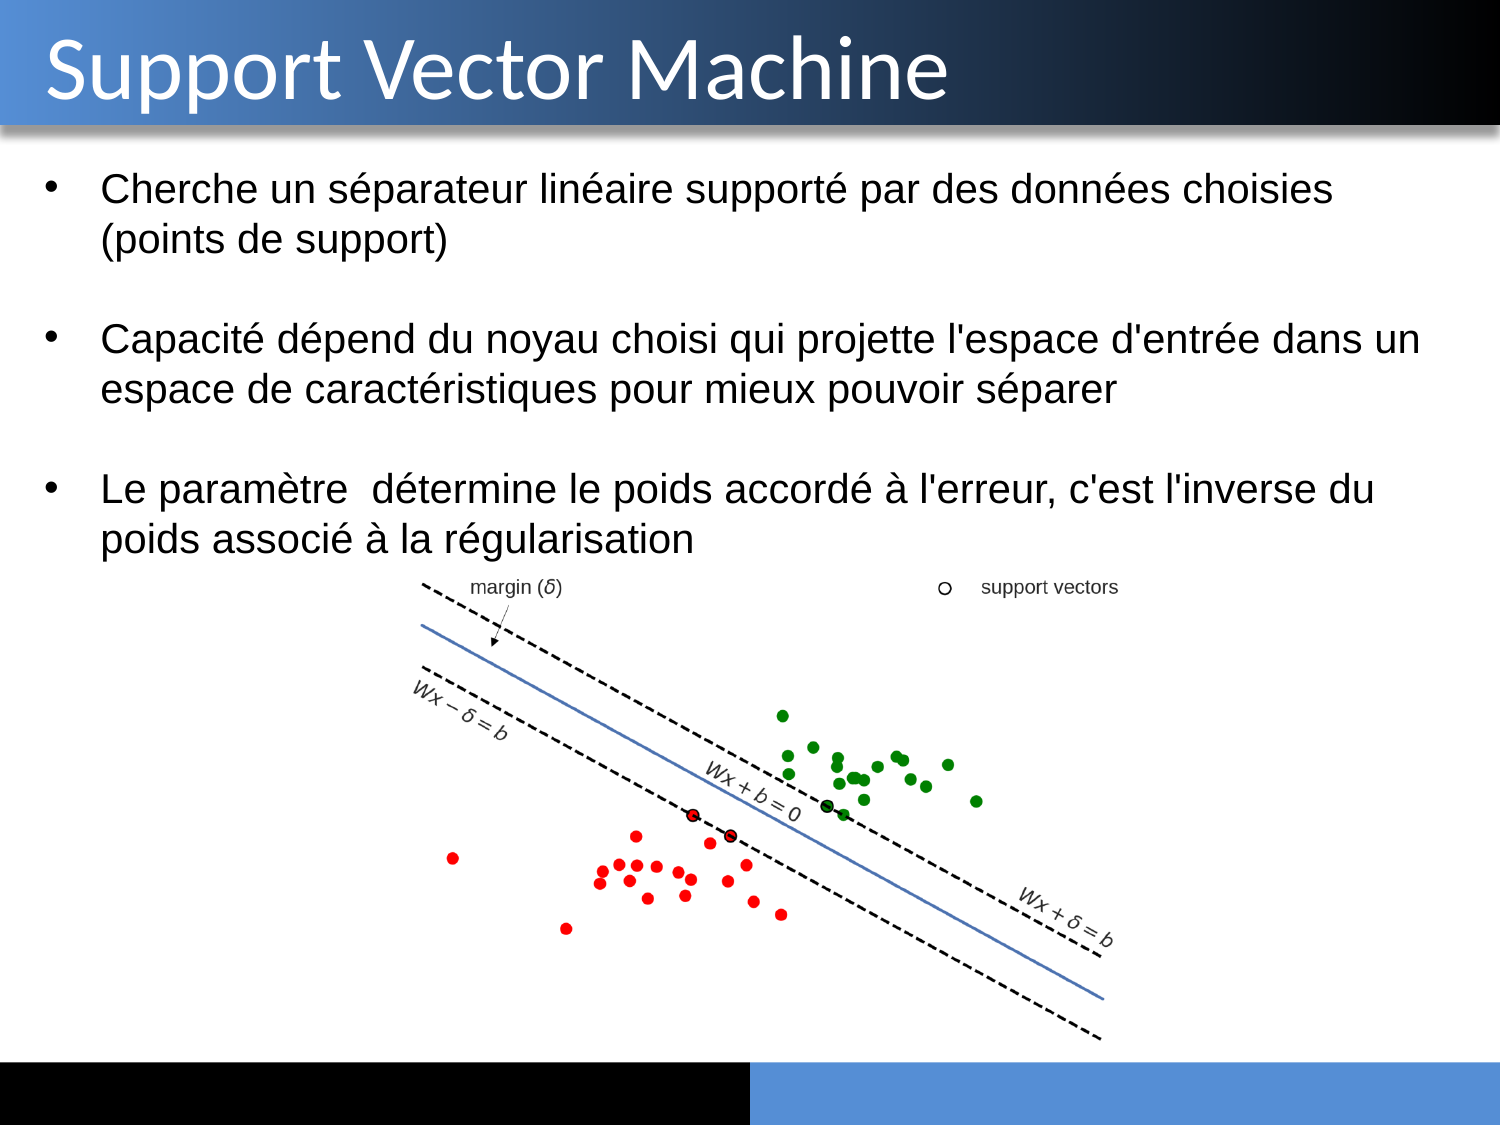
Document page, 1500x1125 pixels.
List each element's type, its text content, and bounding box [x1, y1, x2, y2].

picture [267, 556, 1233, 1062]
title Support Vector Machine [0, 0, 1463, 126]
